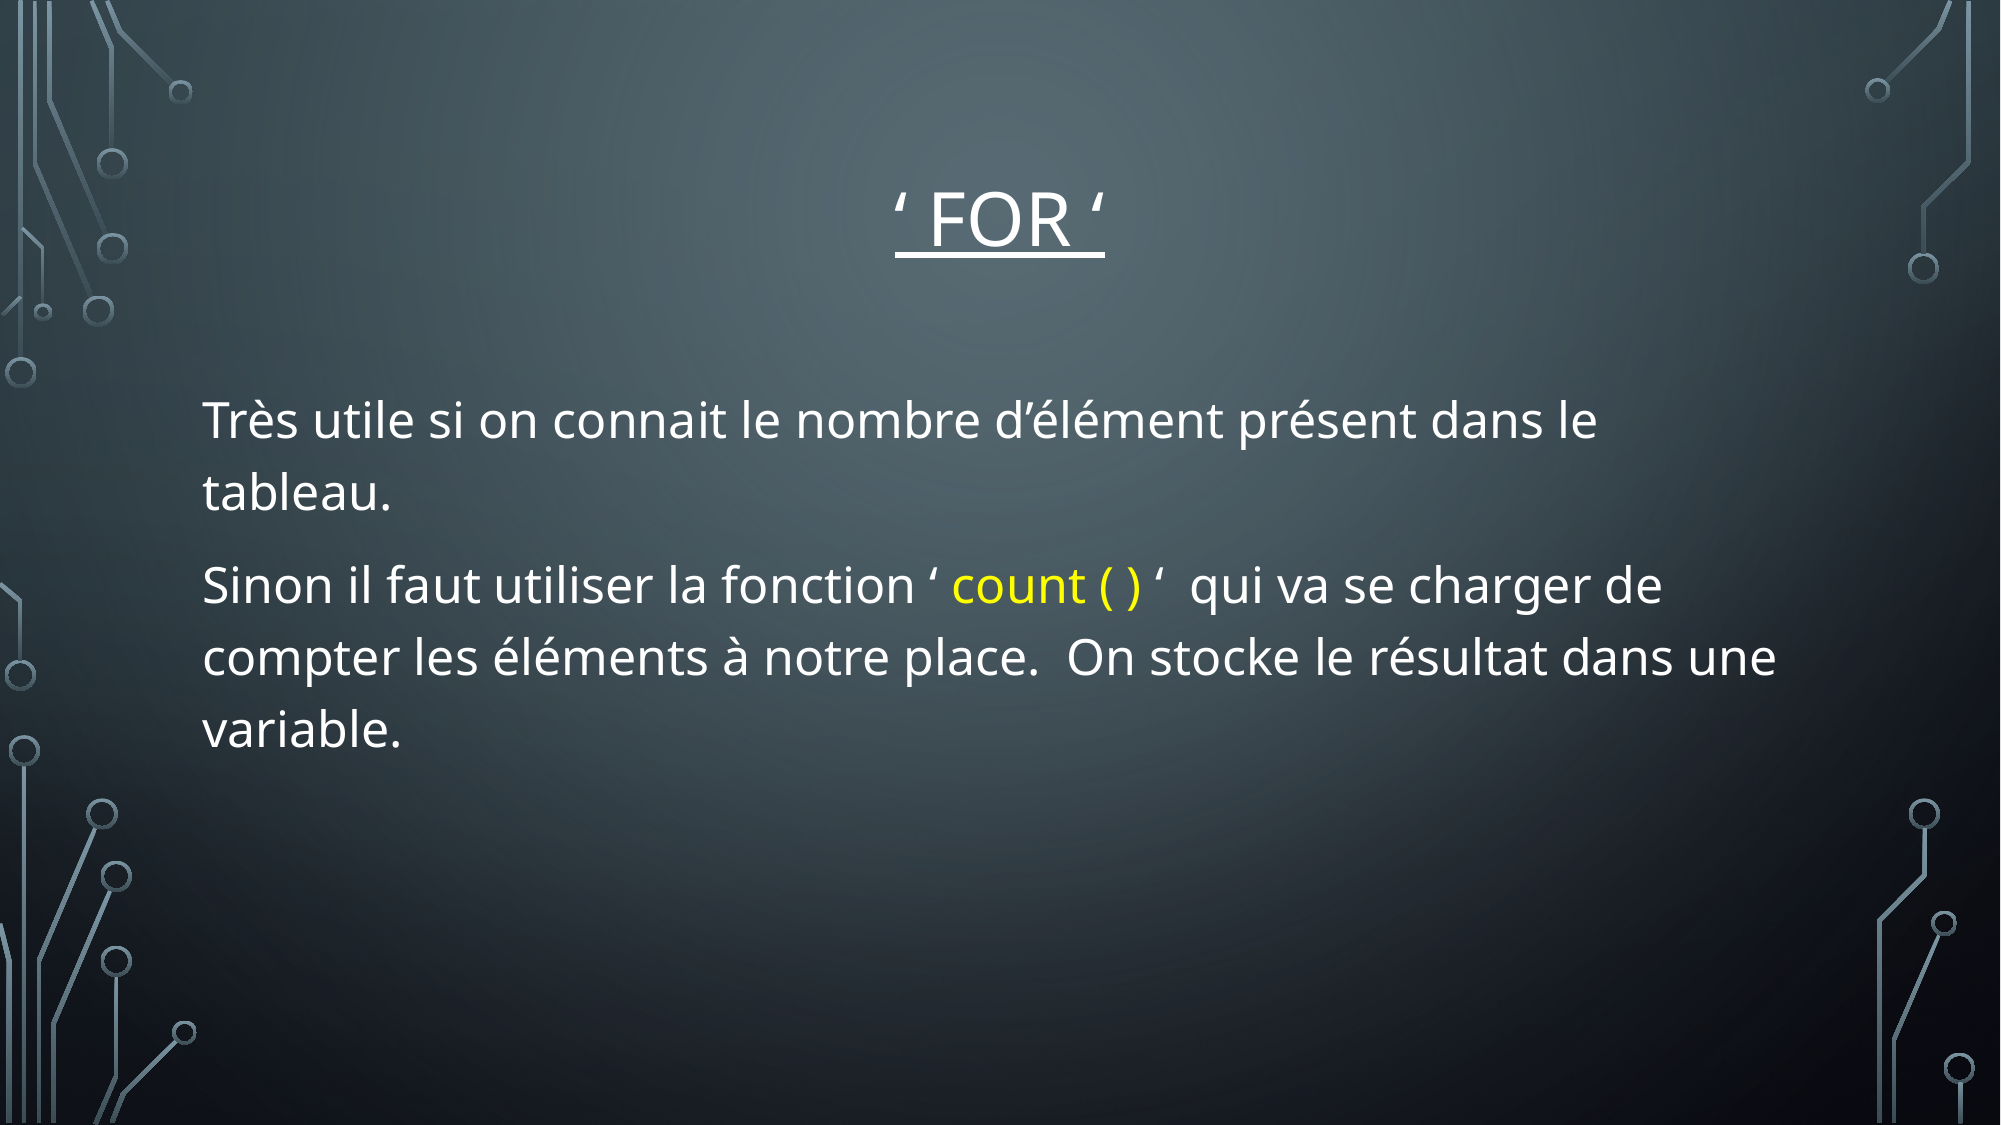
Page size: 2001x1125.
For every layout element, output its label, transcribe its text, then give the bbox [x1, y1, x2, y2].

list Très utile si on connait le nombre d’élément présent dans le tableau. Sinon il faut utiliser la fonction ‘ count ( ) ‘ qui va se charger de compter les éléments à notre place. On stocke le résultat dans une variable. [187, 369, 1813, 950]
title ‘ for ‘ [187, 101, 1813, 344]
